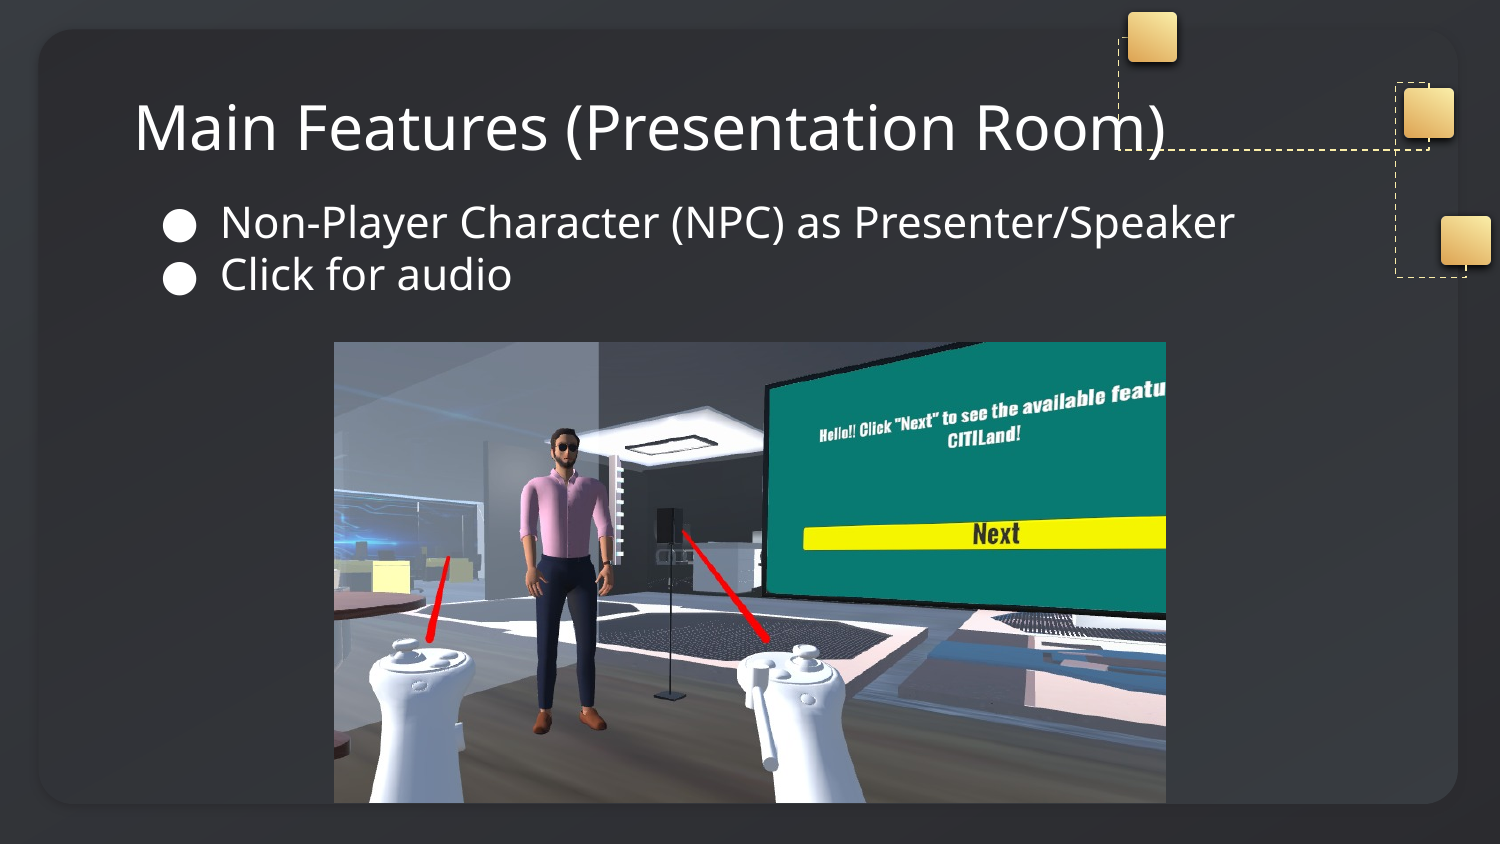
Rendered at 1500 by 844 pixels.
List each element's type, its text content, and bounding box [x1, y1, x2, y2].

picture [0, 0, 1500, 844]
text_box Non-Player Character (NPC) as Presenter/Speaker Click for audio [129, 216, 1331, 331]
title Main Features (Presentation Room) [118, 72, 1382, 167]
